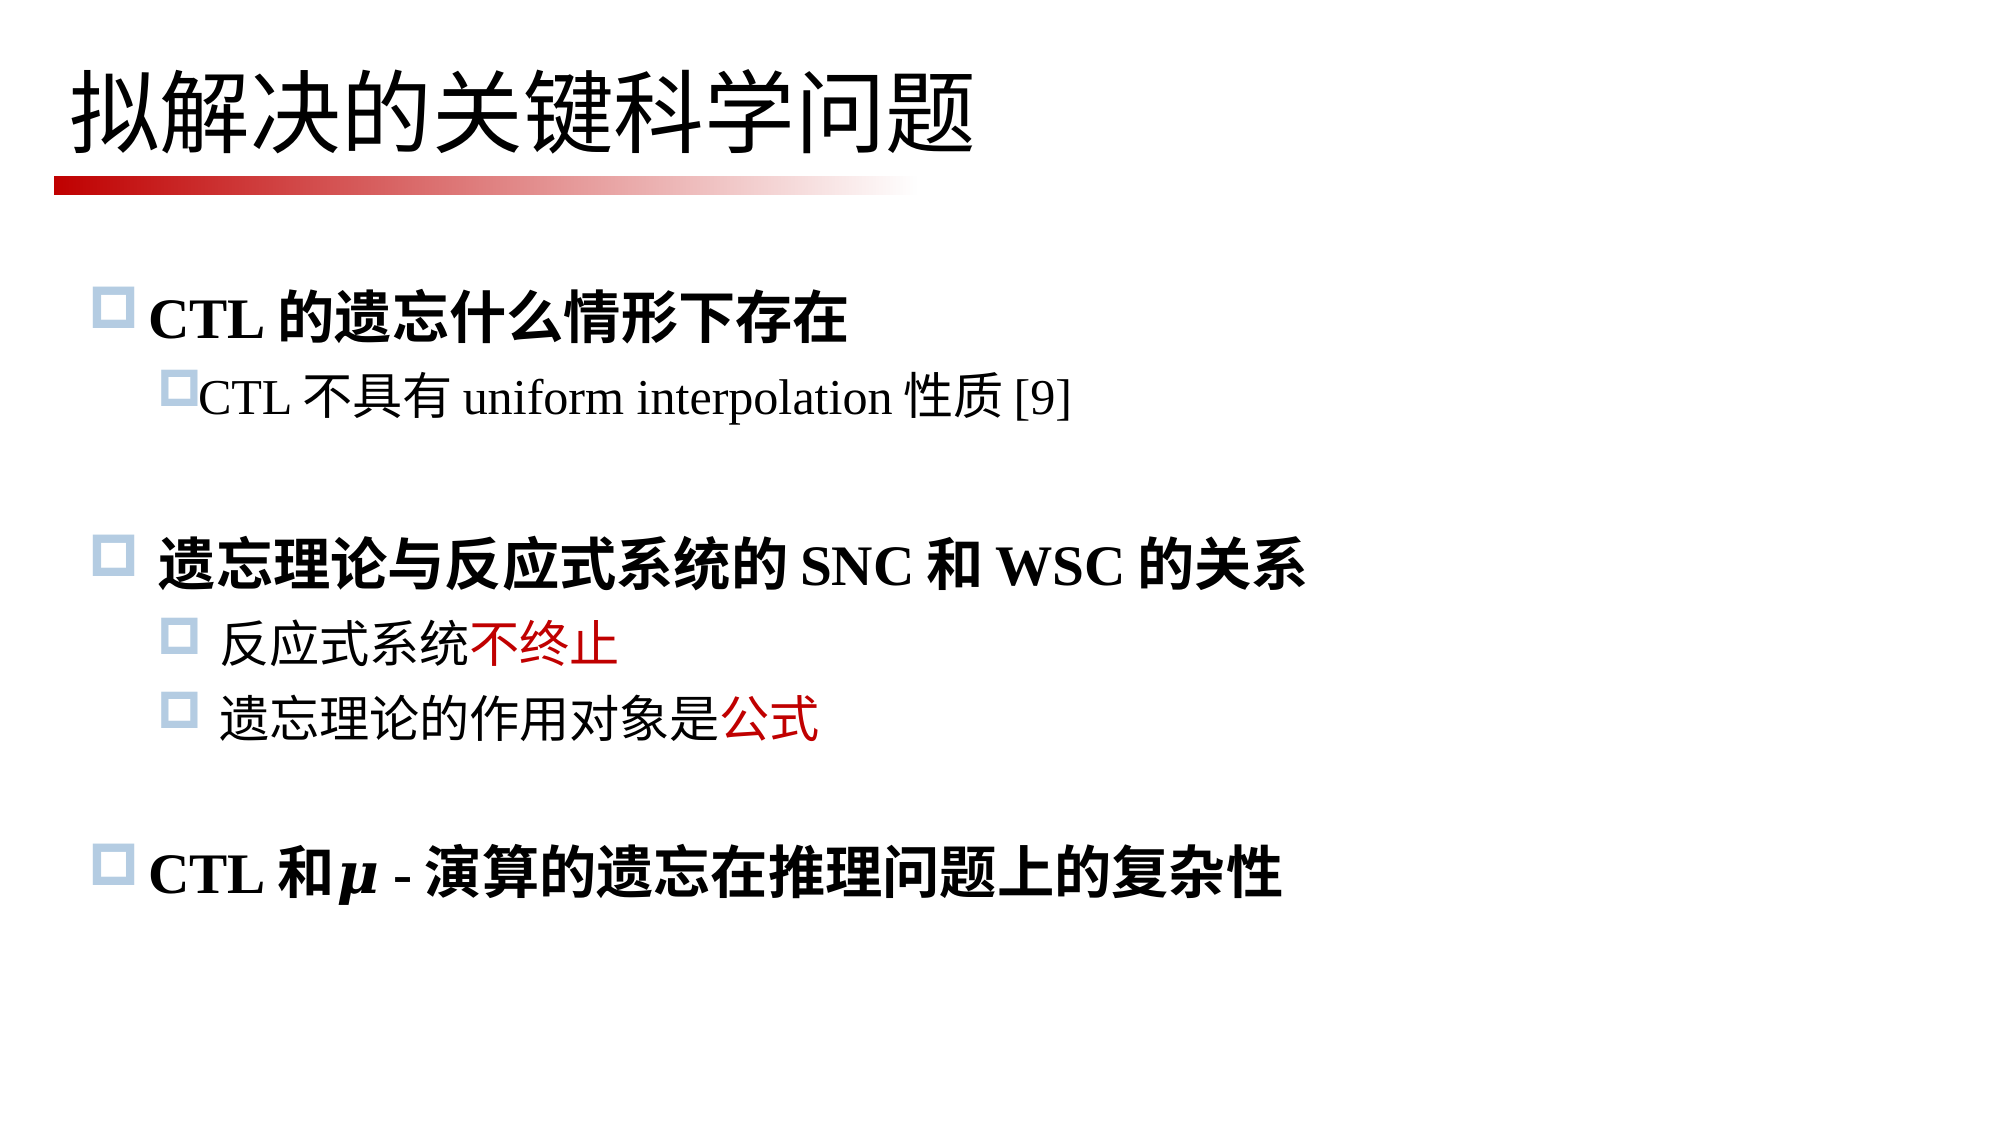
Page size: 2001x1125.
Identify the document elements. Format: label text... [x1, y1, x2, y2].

list CTL的遗忘什么情形下存在 CTL不具有uniform interpolation性质[9] 遗忘理论与反应式系统的SNC和WSC的关系 反应式系统不终止 遗忘理论的作用对象是公式 CTL和𝝁-演算的遗忘在推理问题上的复杂性 [73, 116, 1966, 919]
title 拟解决的关键科学问题 [54, 59, 1947, 174]
